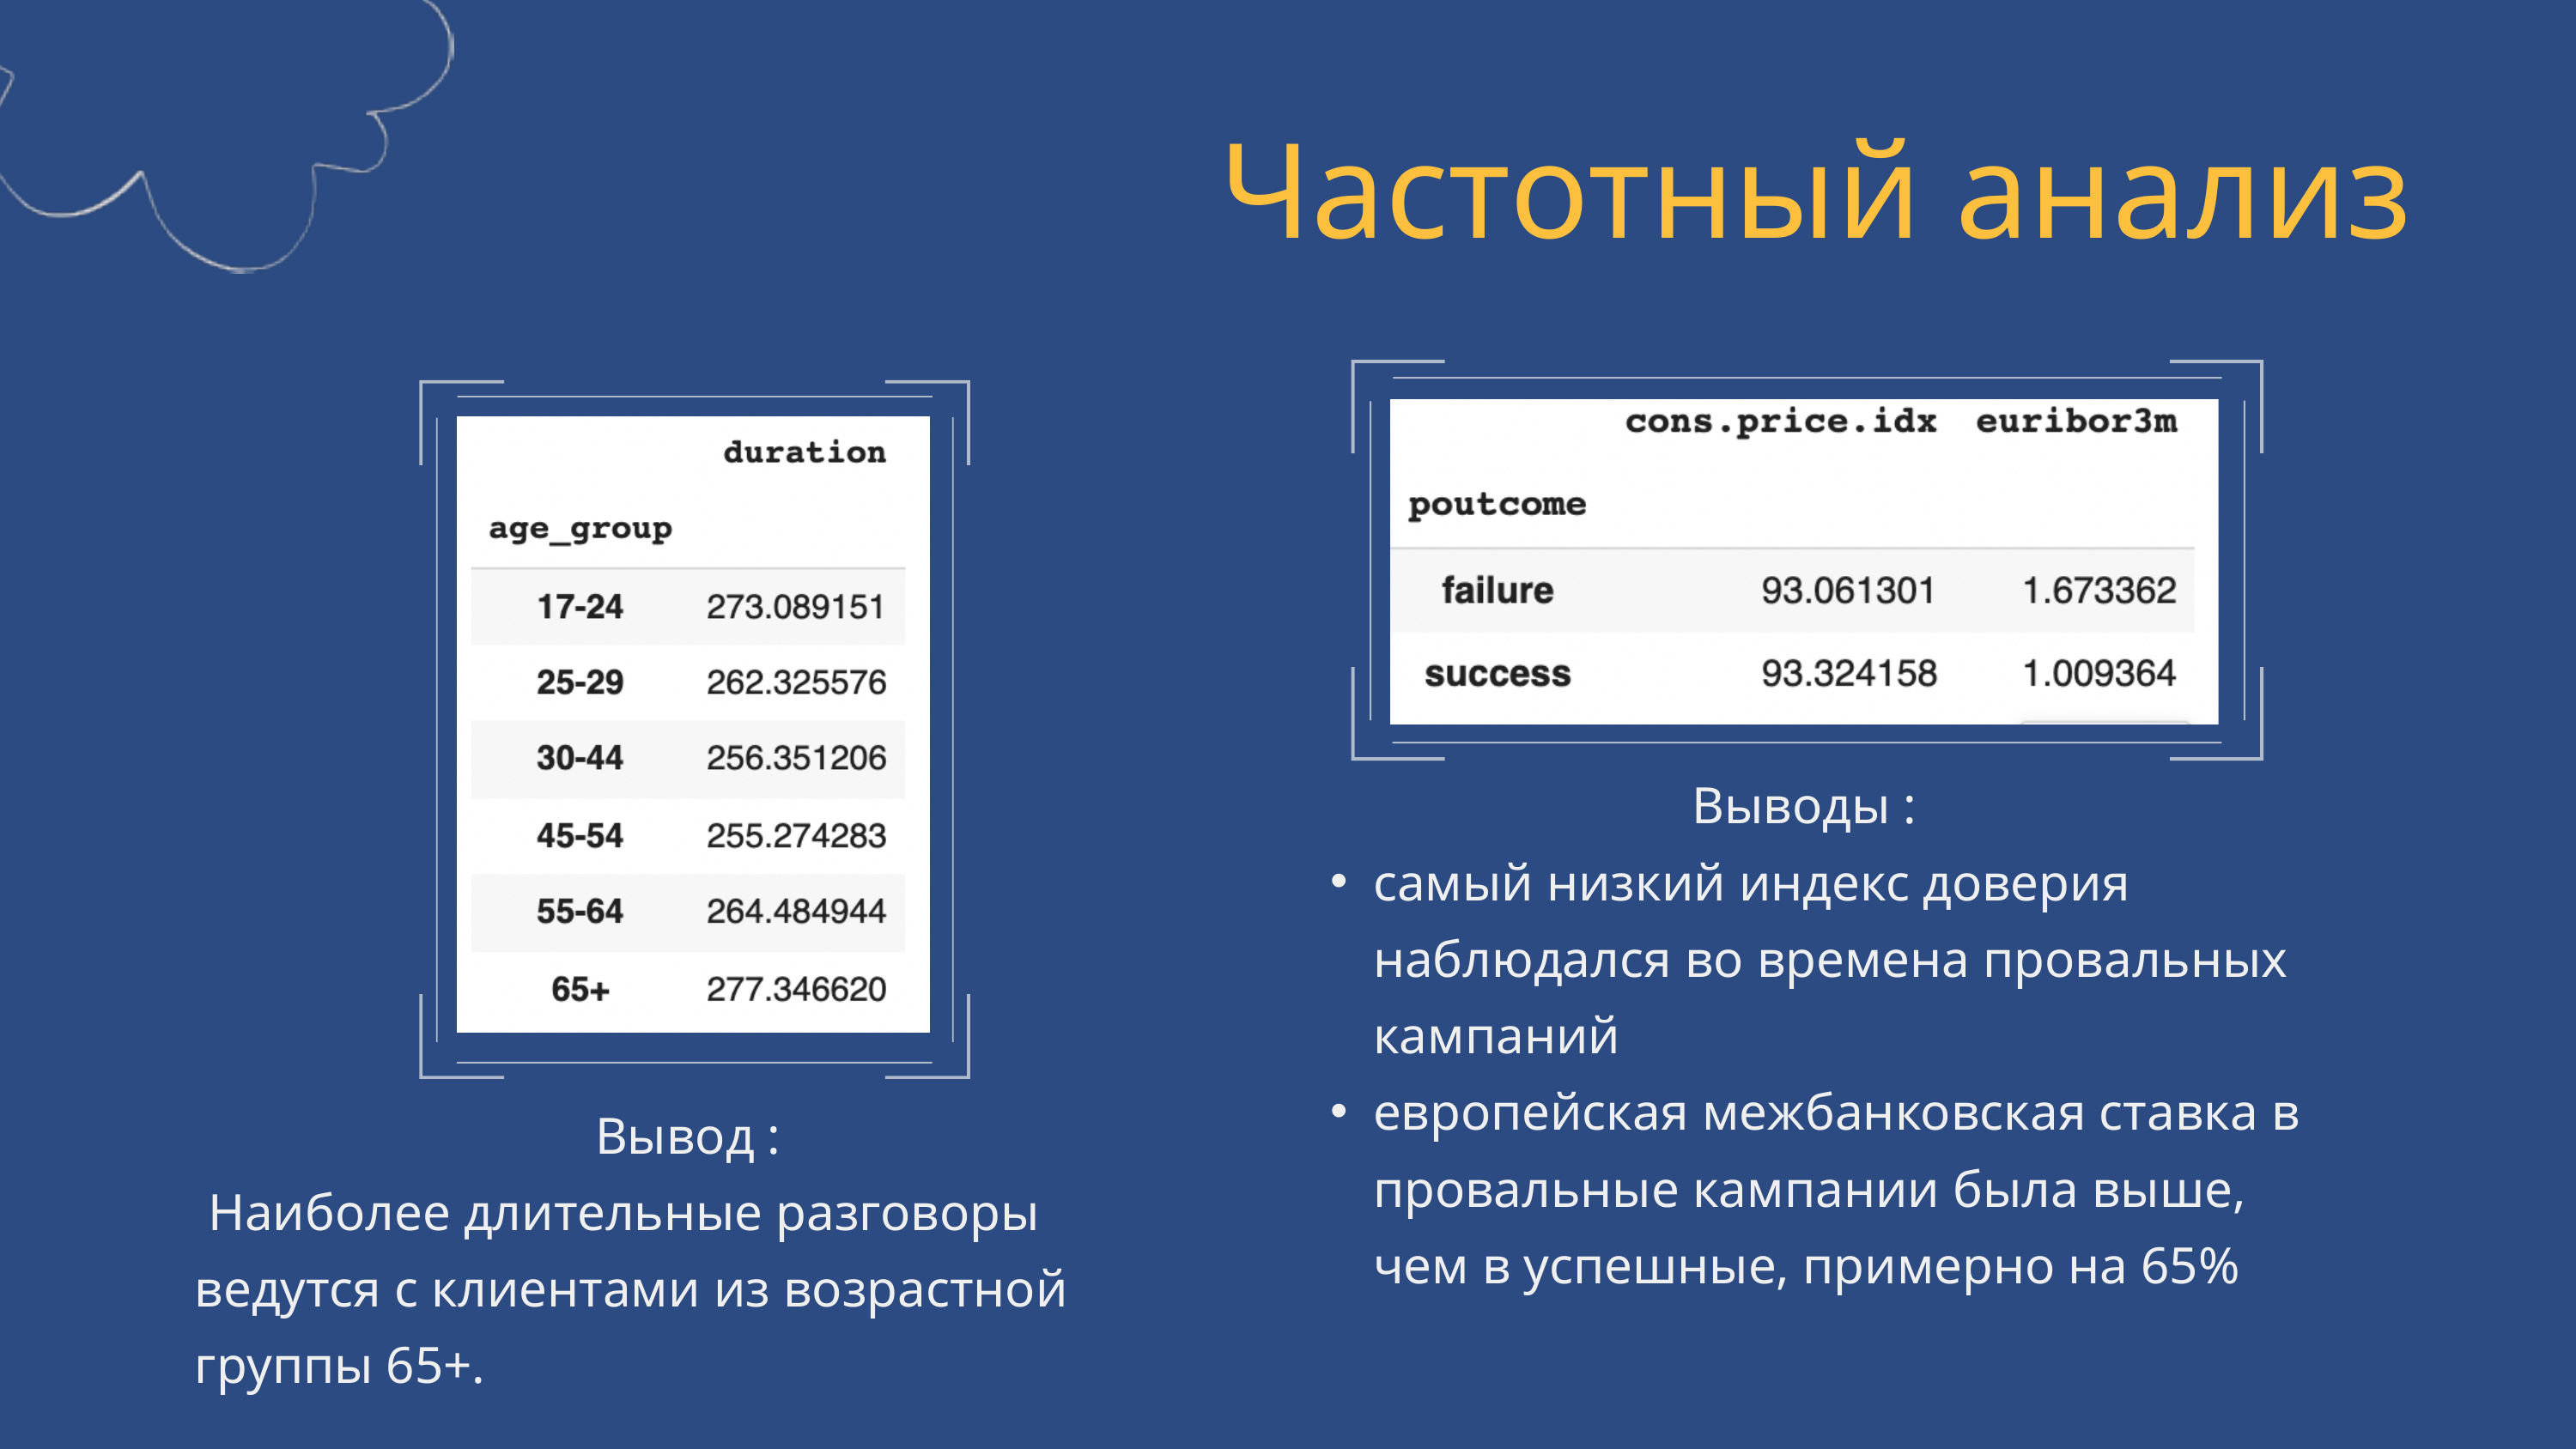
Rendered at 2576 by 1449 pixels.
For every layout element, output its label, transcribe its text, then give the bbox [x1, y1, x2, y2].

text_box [1351, 359, 2264, 761]
picture [0, 0, 455, 274]
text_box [419, 379, 971, 1080]
text_box Частотный анализ [1219, 125, 2576, 264]
text_box Вывод : Наиболее длительные разговоры ведутся с клиентами из возрастной группы 65+. [194, 1087, 1195, 1394]
text_box Выводы : самый низкий индекс доверия наблюдался во времена провальных кампаний европейская межбанковская ставка в провальные кампании была выше, чем в успешные, примерно на 65% [1288, 757, 2321, 1294]
picture [1389, 398, 2219, 724]
